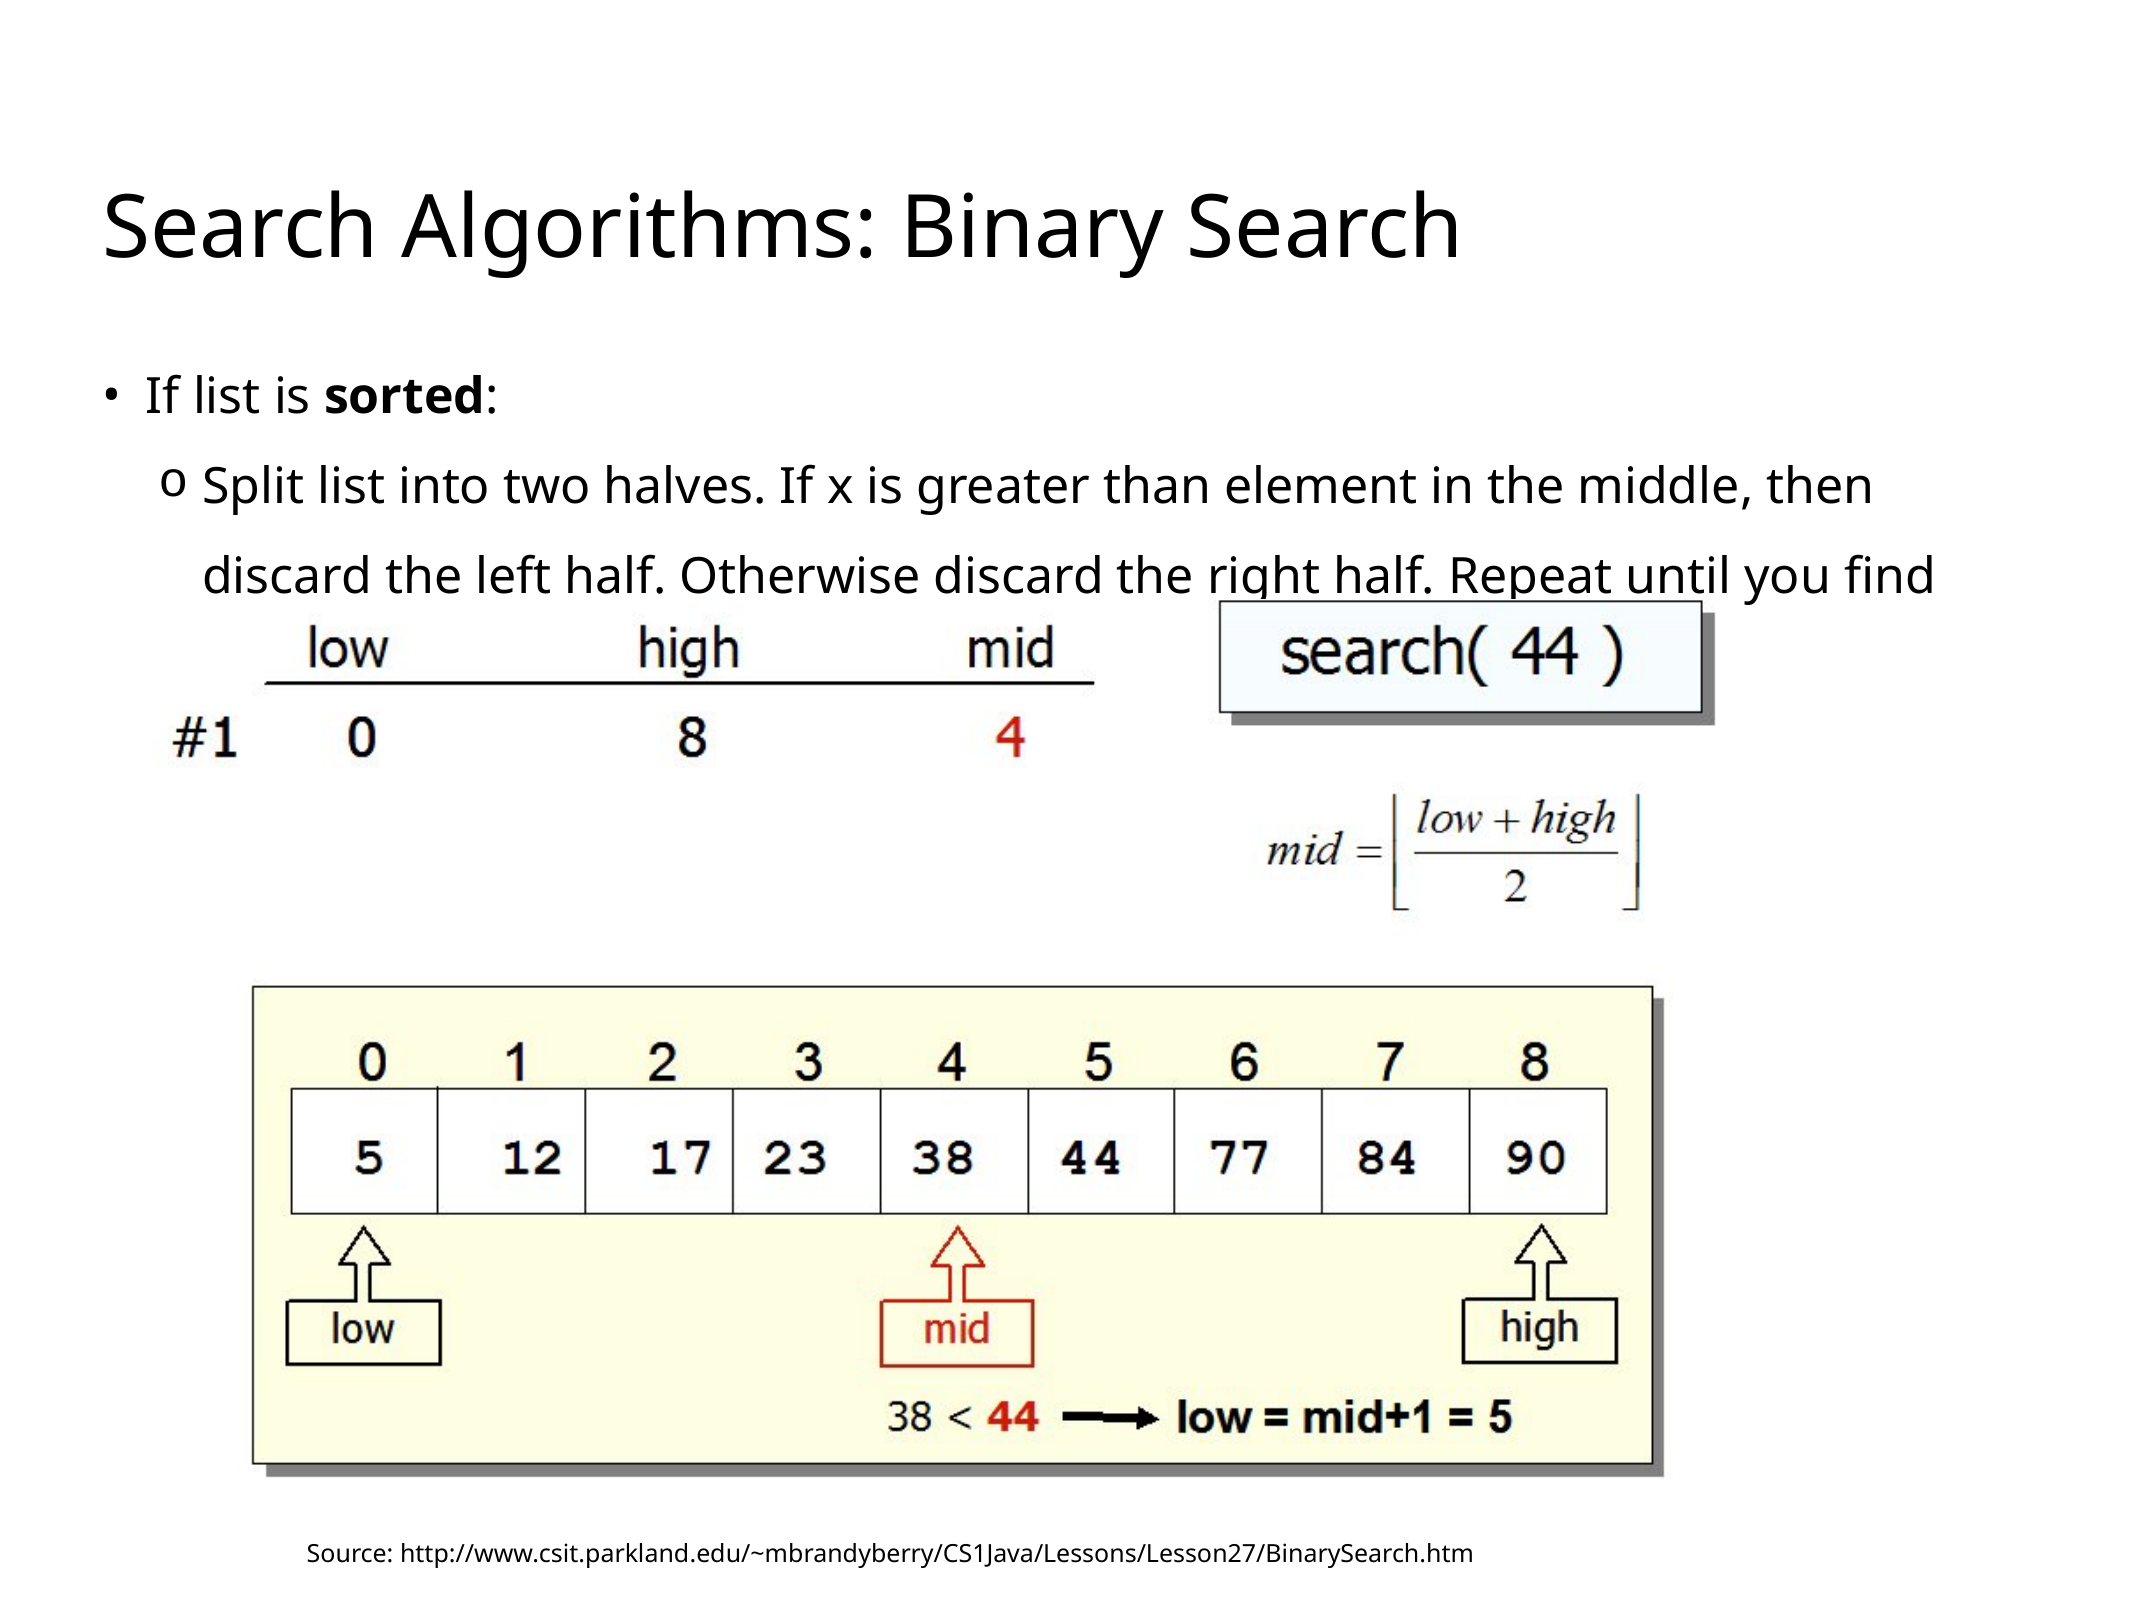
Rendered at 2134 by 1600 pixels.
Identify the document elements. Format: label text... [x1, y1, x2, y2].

picture [153, 599, 1717, 1480]
list If list is sorted: Split list into two halves. If x is greater than element in the middle, then discard the left half. Otherwise discard the right half. Repeat until you find x. [93, 324, 1955, 1544]
text_box Source: http://www.csit.parkland.edu/~mbrandyberry/CS1Java/Lessons/Lesson27/BinarySearch.htm [291, 1529, 1817, 1575]
title Search Algorithms: Binary Search [93, 0, 2040, 284]
